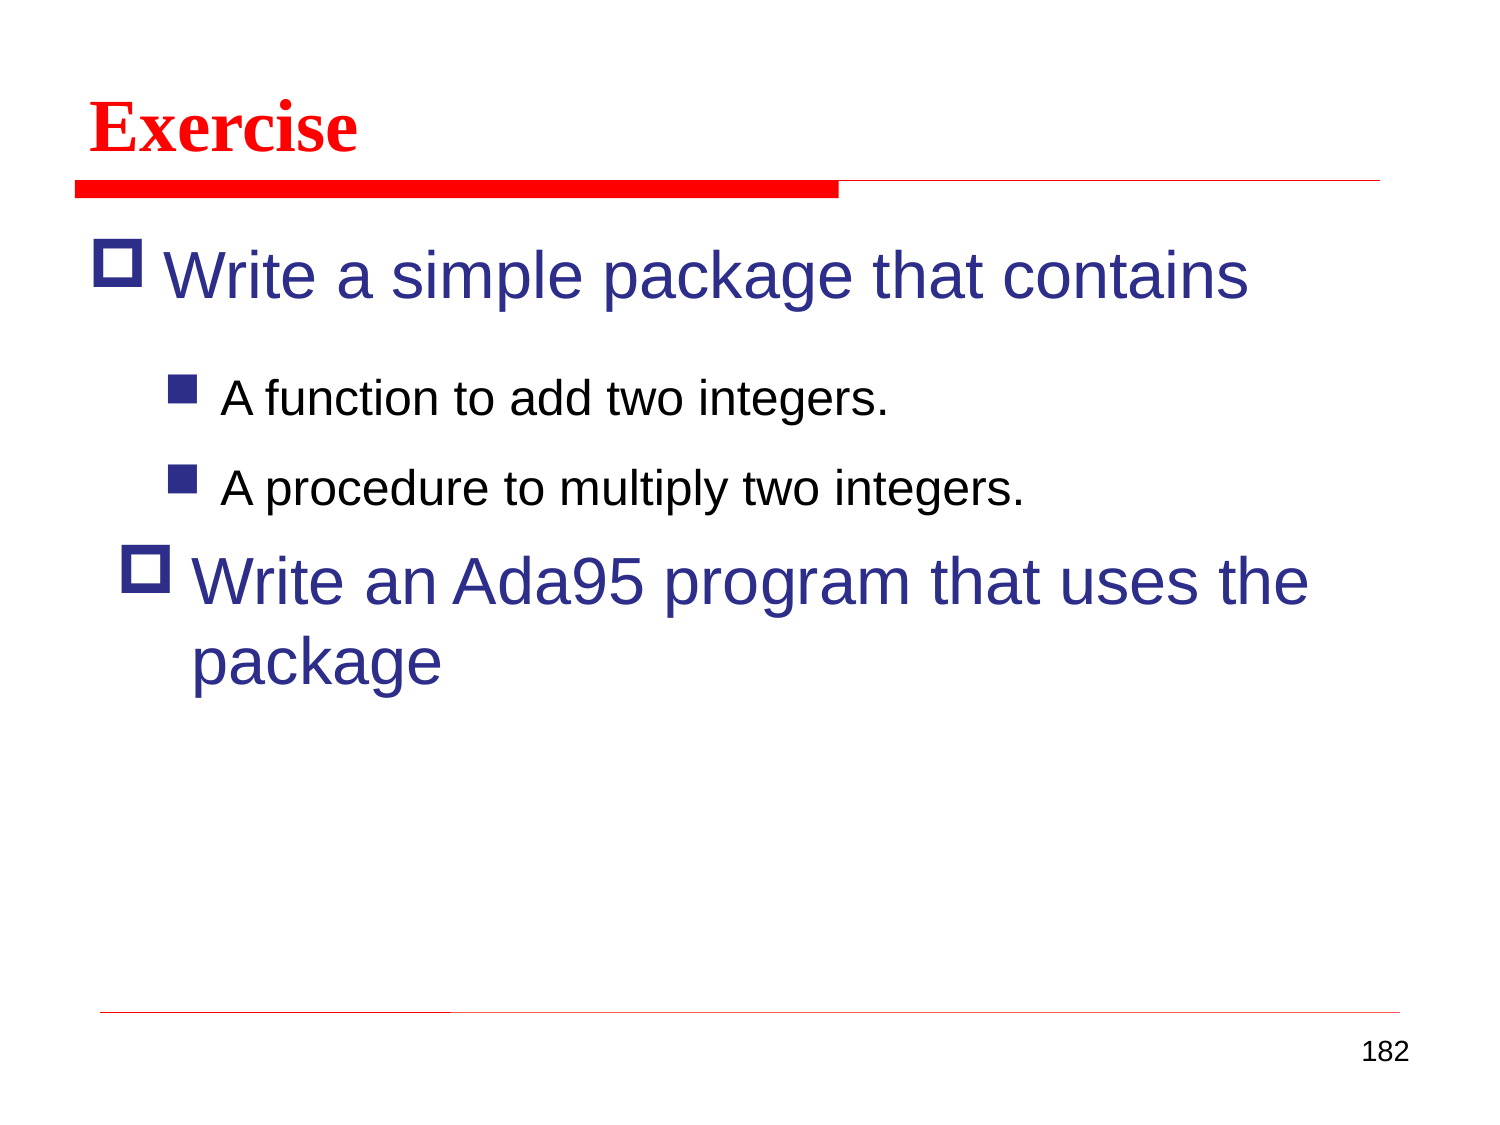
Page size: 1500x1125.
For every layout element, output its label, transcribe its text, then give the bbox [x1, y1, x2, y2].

text_box Write an Ada95 program that uses the package [116, 537, 1369, 698]
text_box Exercise [89, 96, 360, 167]
text_box A function to add two integers. A procedure to multiply two integers. [164, 335, 1036, 516]
slide_number 182 [1074, 1024, 1426, 1103]
text_box Write a simple package that contains [88, 231, 1262, 312]
